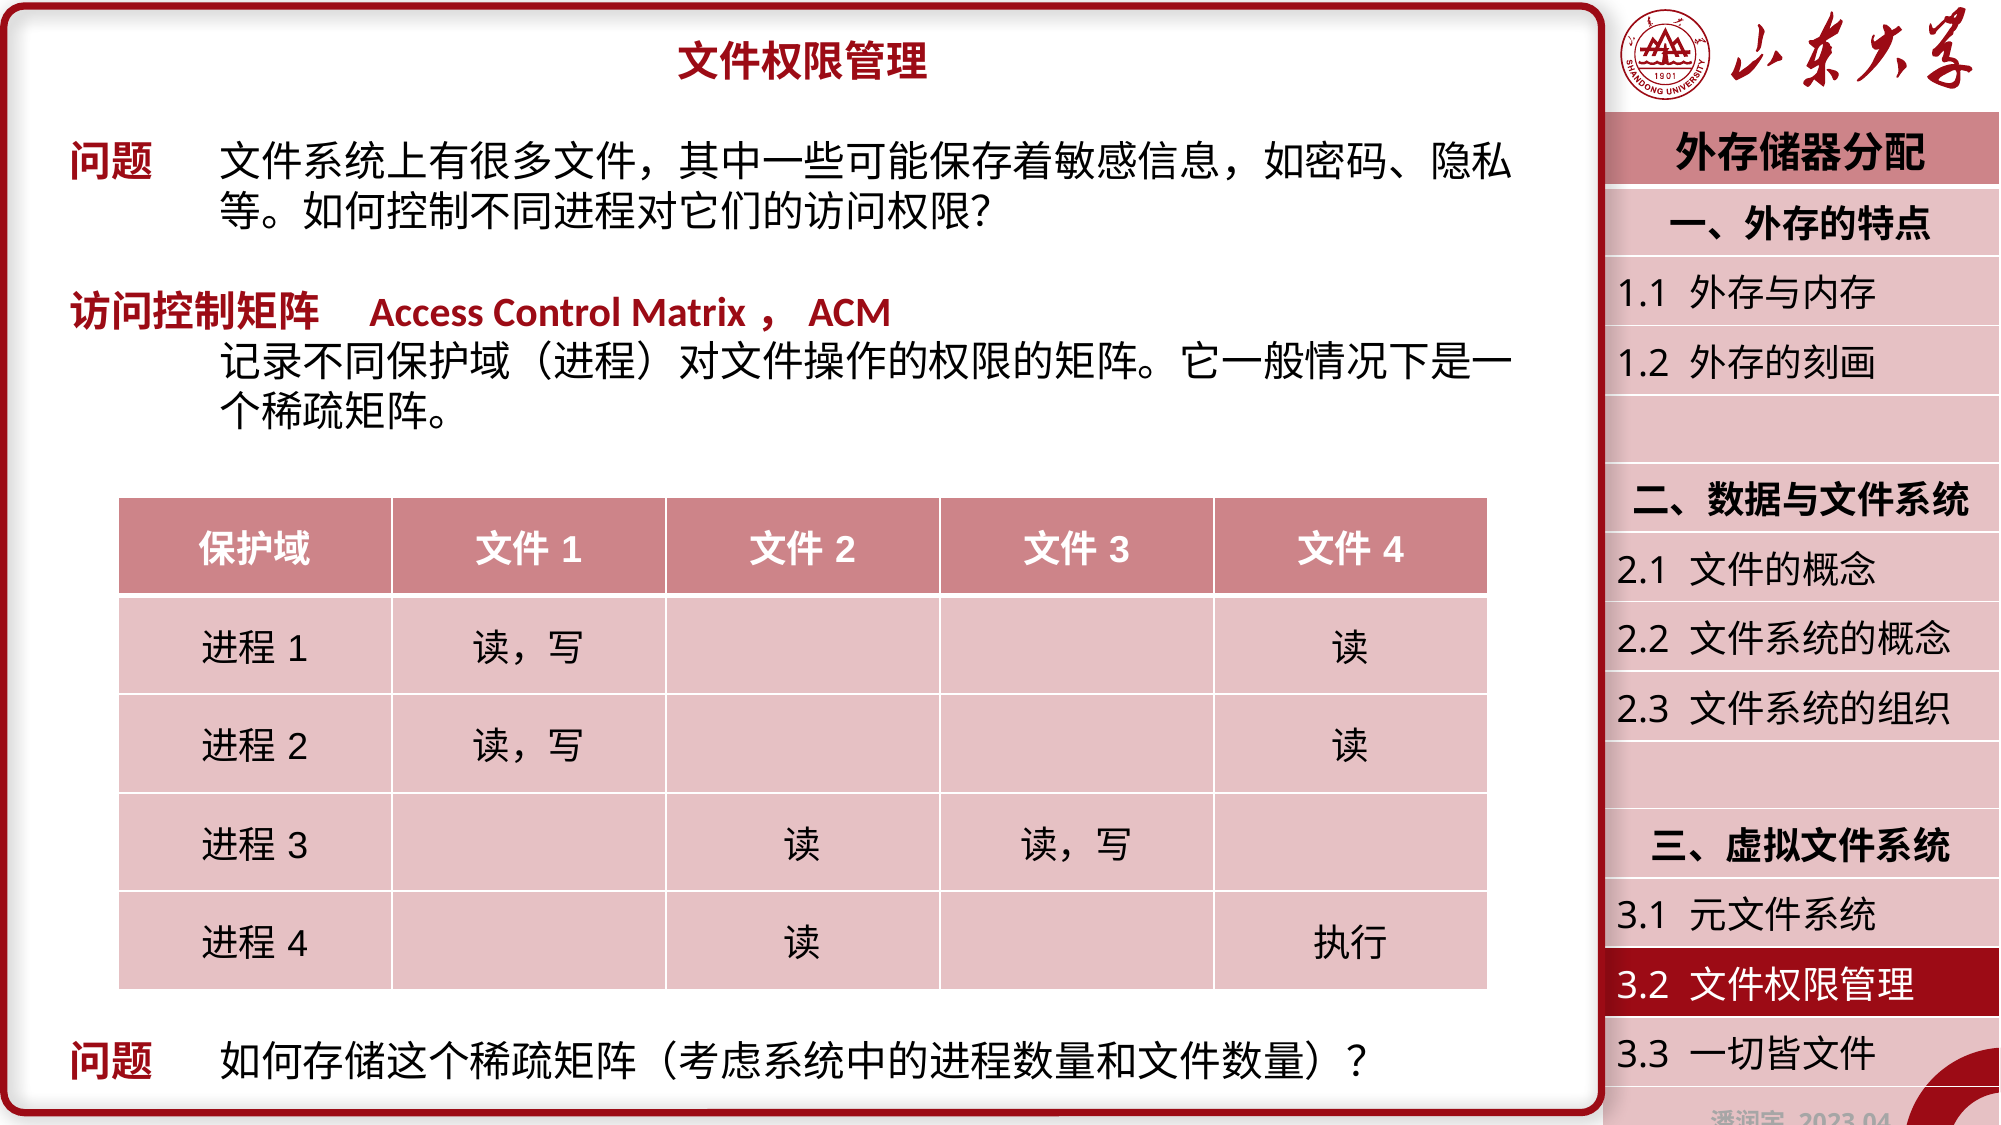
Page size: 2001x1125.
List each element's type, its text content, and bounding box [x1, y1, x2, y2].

table_cell 进程1 [119, 598, 391, 693]
table_cell 二、数据与文件系统 [1618, 464, 1999, 531]
table_cell [667, 695, 939, 792]
table_cell 1.1 外存与内存 [1618, 257, 1999, 325]
text_box [2, 4, 1603, 1114]
table_cell 进程2 [119, 695, 391, 792]
table_cell [1215, 794, 1487, 890]
table_header 文件2 [667, 498, 939, 593]
table_cell 1.2 外存的刻画 [1618, 326, 1999, 394]
table_cell 2.1 文件的概念 [1618, 533, 1999, 601]
table_cell 进程4 [119, 892, 391, 989]
table_header 外存储器分配 [1618, 112, 1999, 184]
table_cell [1618, 396, 1999, 462]
table_cell 读，写 [941, 794, 1213, 890]
table_cell 进程3 [119, 794, 391, 890]
table_cell 执行 [1215, 892, 1487, 989]
table_cell 一、外存的特点 [1618, 189, 1999, 255]
table_cell 读 [667, 892, 939, 989]
table_cell 读，写 [393, 598, 665, 693]
table_header 文件1 [393, 498, 665, 593]
table_cell 读 [1215, 695, 1487, 792]
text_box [1620, 5, 1977, 100]
table_cell [941, 598, 1213, 693]
table_cell 潘润宇 2023.04 [1603, 1087, 1999, 1125]
table_cell [941, 695, 1213, 792]
table_cell [393, 794, 665, 890]
table_cell 3.3 一切皆文件 [1618, 1018, 1999, 1086]
table_header 文件4 [1215, 498, 1487, 593]
text_box 文件权限管理 问题 文件系统上有很多文件，其中一些可能保存着敏感信息，如密码、隐私 等。如何控制不同进程对它们的访问权限？ 访问控制矩阵 Access Control Matrix，ACM 记录不同保护域（进程）对文件操作的权限的矩阵。它一般情况下是一 个稀疏矩阵。 问题 如何存储这个稀疏矩阵（考虑系统中的进程数量和文件数量）？ [54, 27, 1551, 1093]
table_header 文件3 [941, 498, 1213, 593]
table_cell 读 [1215, 598, 1487, 693]
table_cell 3.2 文件权限管理 [1618, 948, 1999, 1016]
table_cell 读 [667, 794, 939, 890]
table_cell [393, 892, 665, 989]
table_header 保护域 [119, 498, 391, 593]
table_cell 3.1 元文件系统 [1618, 879, 1999, 946]
table_cell [941, 892, 1213, 989]
table_cell 三、虚拟文件系统 [1618, 809, 1999, 877]
table_cell [1618, 742, 1999, 808]
table_cell [667, 598, 939, 693]
table_cell 读，写 [393, 695, 665, 792]
table_cell 2.3 文件系统的组织 [1618, 672, 1999, 740]
table_cell 2.2 文件系统的概念 [1618, 602, 1999, 670]
